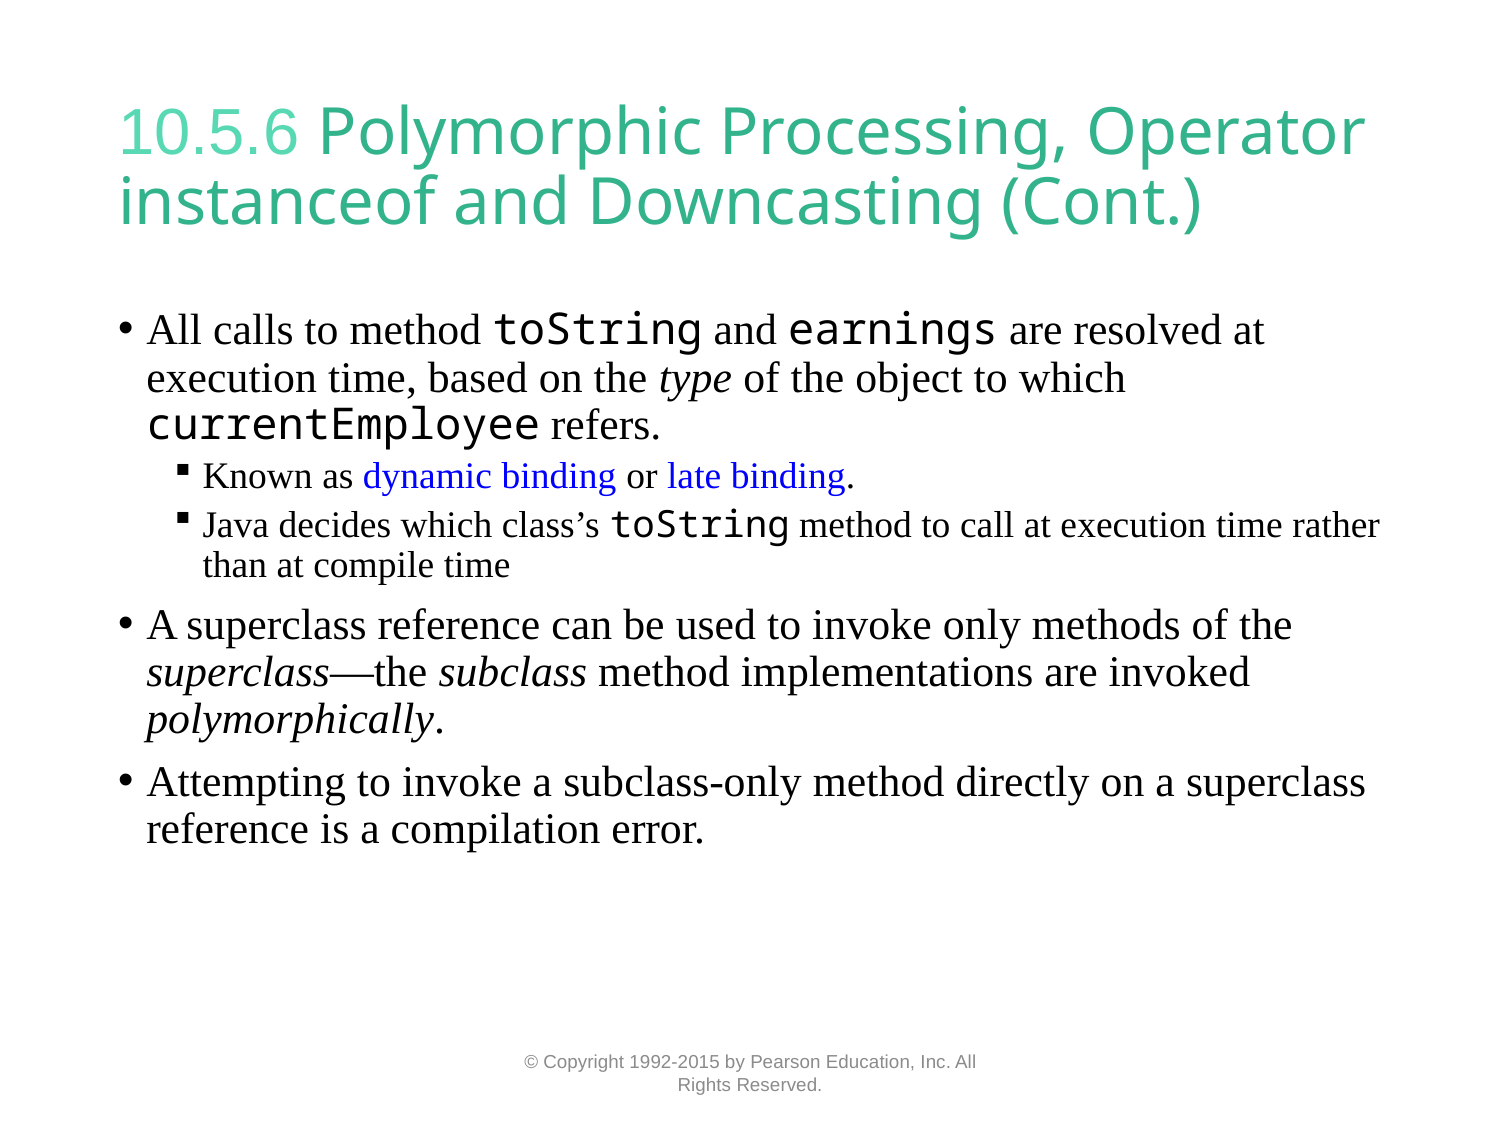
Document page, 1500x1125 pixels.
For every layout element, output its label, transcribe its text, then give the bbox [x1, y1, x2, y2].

title 10.5.6 Polymorphic Processing, Operator instanceof and Downcasting (Cont.) [103, 59, 1397, 278]
list All calls to method toString and earnings are resolved at execution time, based on the type of the object to which currentEmployee refers. Known as dynamic binding or late binding. Java decides which class’s toString method to call at execution time rather than at compile time A superclass reference can be used to invoke only methods of the superclass—the subclass method implementations are invoked polymorphically. Attempting to invoke a subclass-only method directly on a superclass reference is a compilation error. [103, 299, 1397, 1014]
footer © Copyright 1992-2015 by Pearson Education, Inc. All Rights Reserved. [496, 1042, 1004, 1103]
